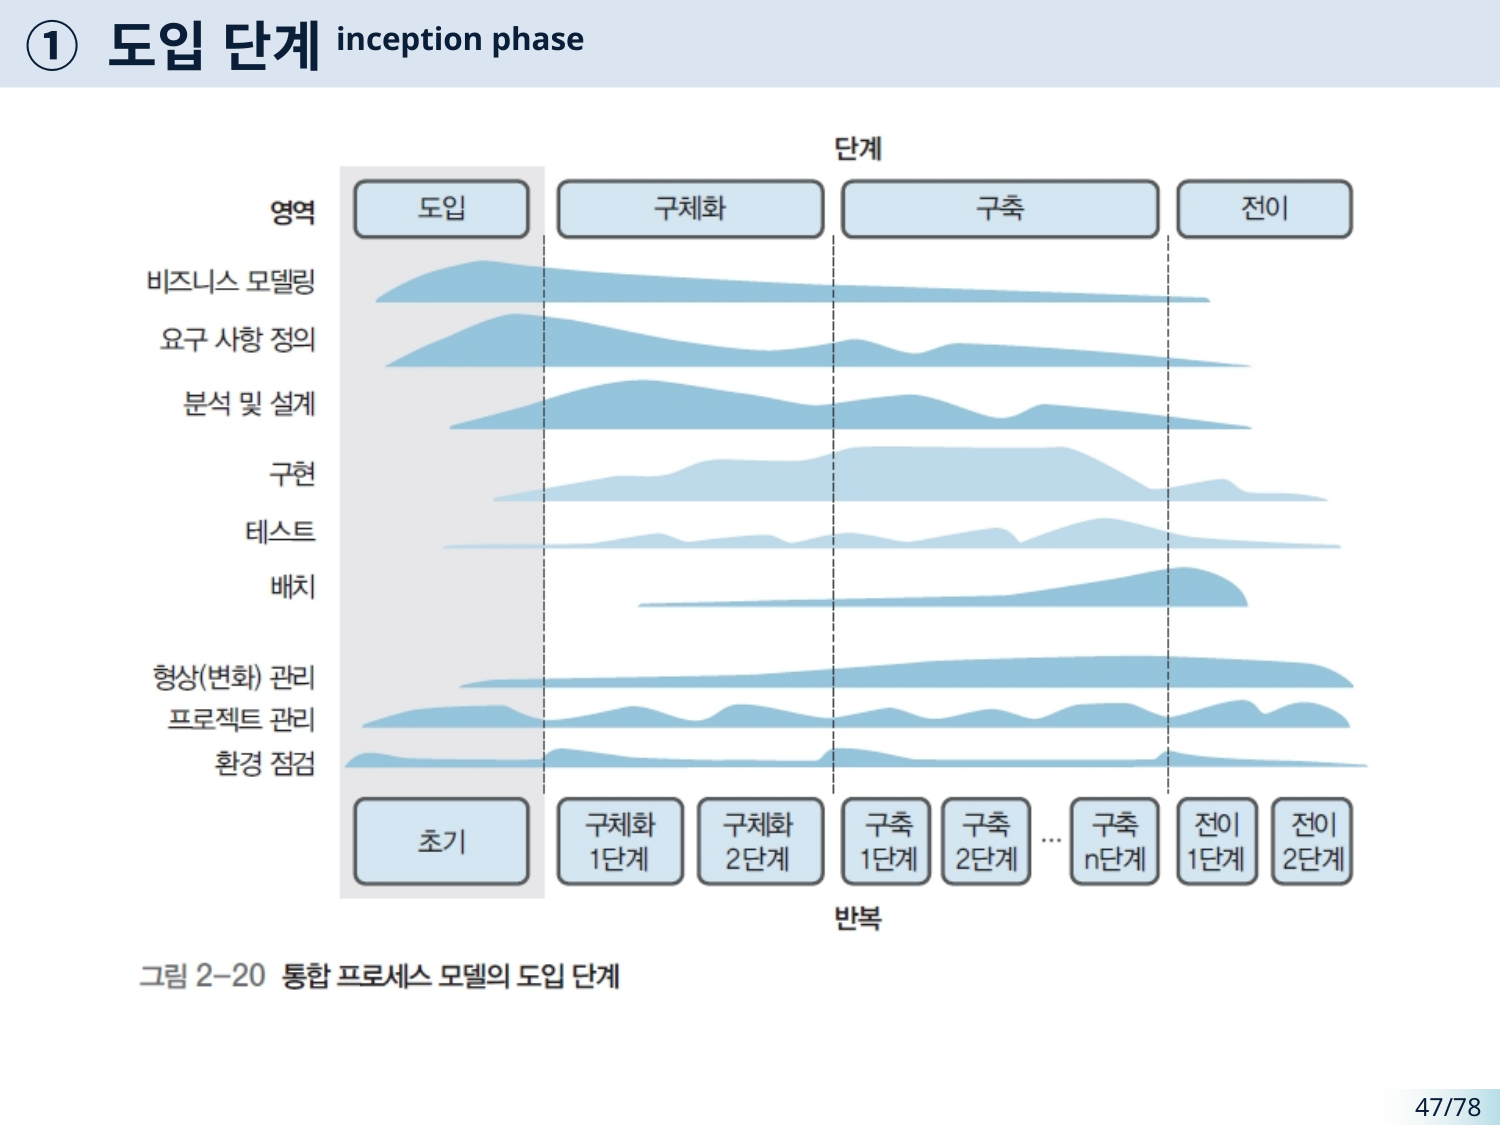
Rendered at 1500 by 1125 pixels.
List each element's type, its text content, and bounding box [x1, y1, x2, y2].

title ① 도입 단계inception phase [10, 5, 1288, 84]
picture [129, 129, 1371, 996]
